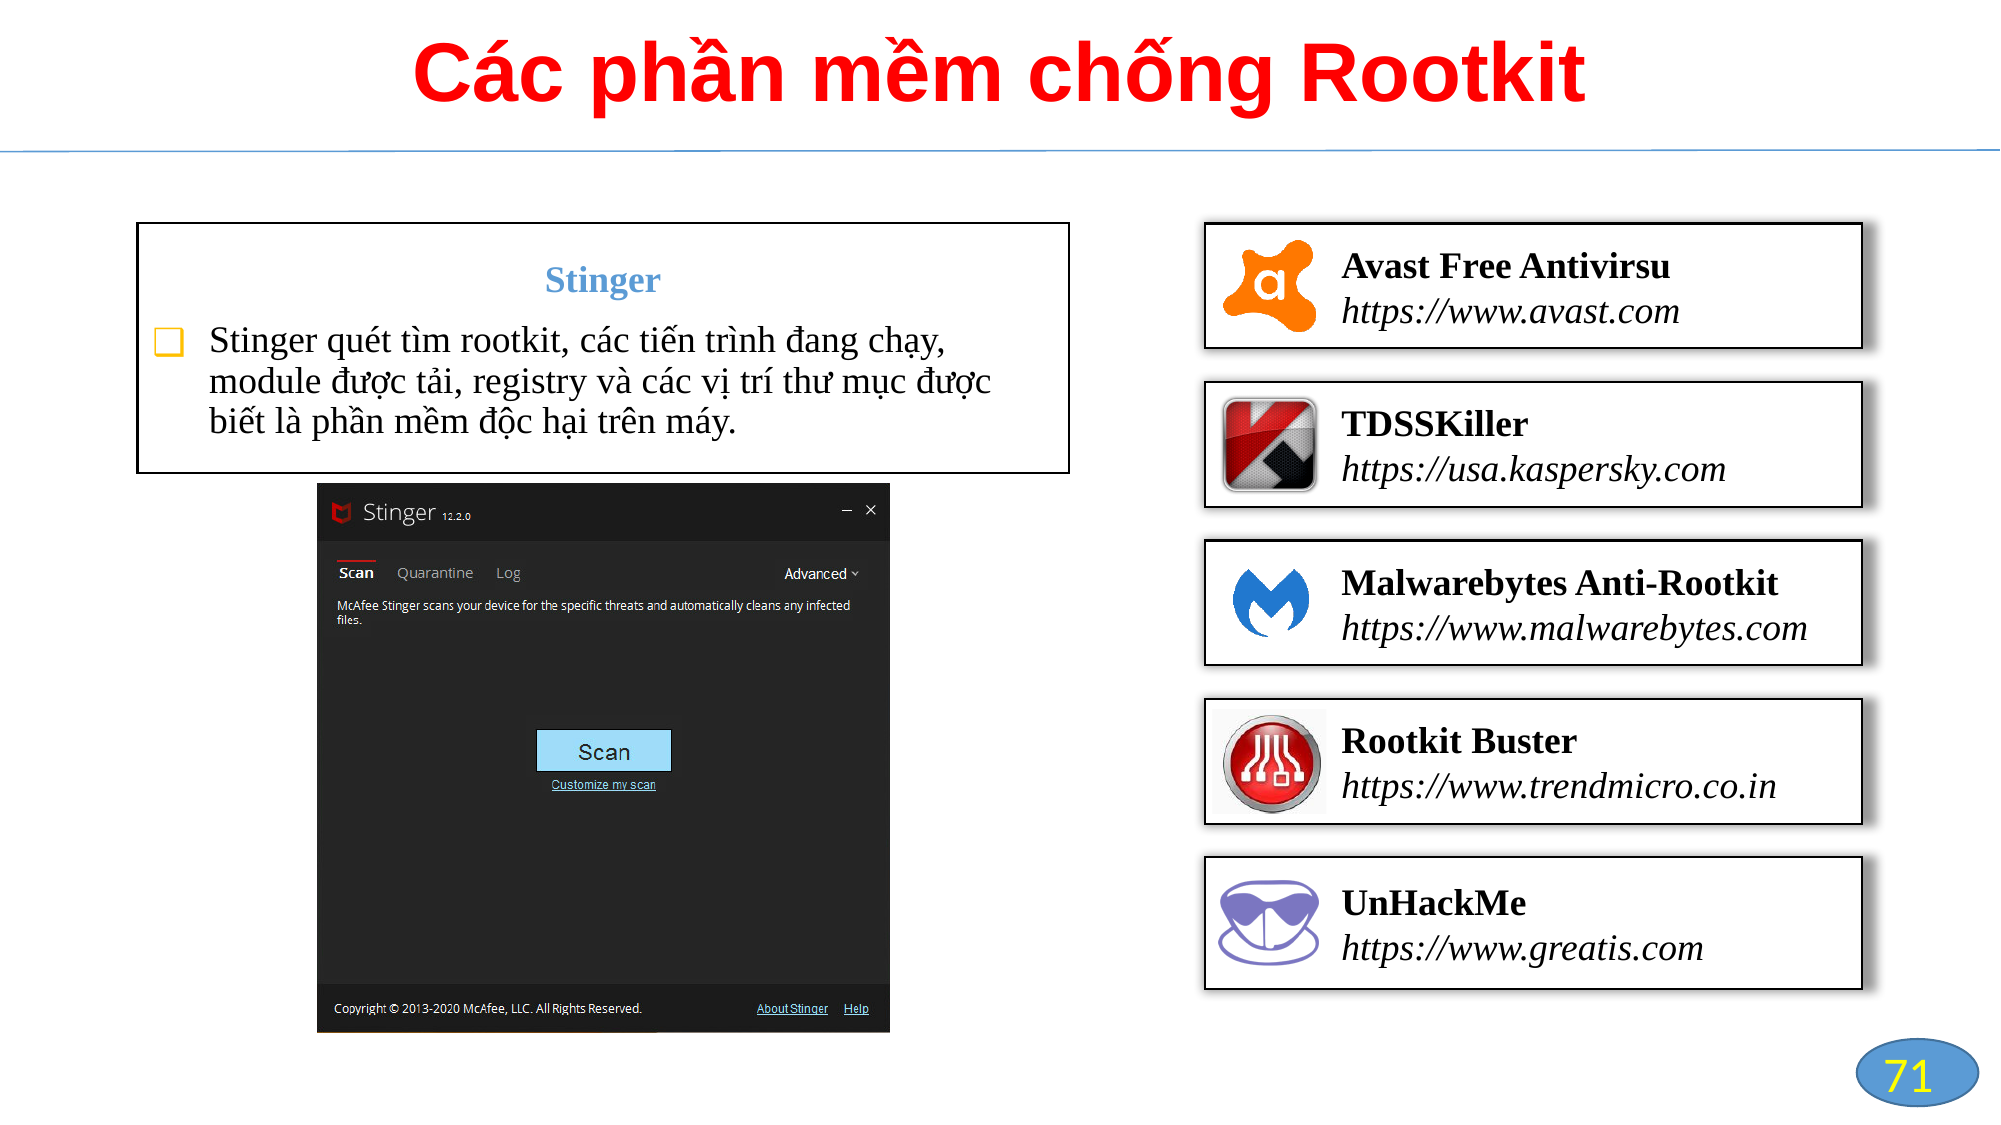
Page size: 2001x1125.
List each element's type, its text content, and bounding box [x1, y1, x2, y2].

picture [1223, 239, 1316, 332]
picture [1218, 393, 1321, 496]
text_box Rootkit Buster https://www.trendmicro.co.in [1204, 698, 1863, 824]
picture [1233, 569, 1309, 637]
text_box Stinger Stinger quét tìm rootkit, các tiến trình đang chạy, module được tải, registry và các vị trí thư mục được biết là phần mềm độc hại trên máy. [137, 223, 1069, 473]
picture [1218, 873, 1319, 974]
text_box Malwarebytes Anti-Rootkit https://www.malwarebytes.com [1204, 540, 1863, 666]
title Các phần mềm chống Rootkit [137, 0, 1863, 150]
text_box Avast Free Antivirsu https://www.avast.com [1204, 223, 1863, 349]
text_box TDSSKiller https://usa.kaspersky.com [1204, 381, 1863, 507]
slide_number 71 [1499, 1042, 1950, 1103]
picture [316, 483, 890, 1033]
picture [1212, 709, 1327, 814]
text_box UnHackMe https://www.greatis.com [1204, 857, 1863, 990]
